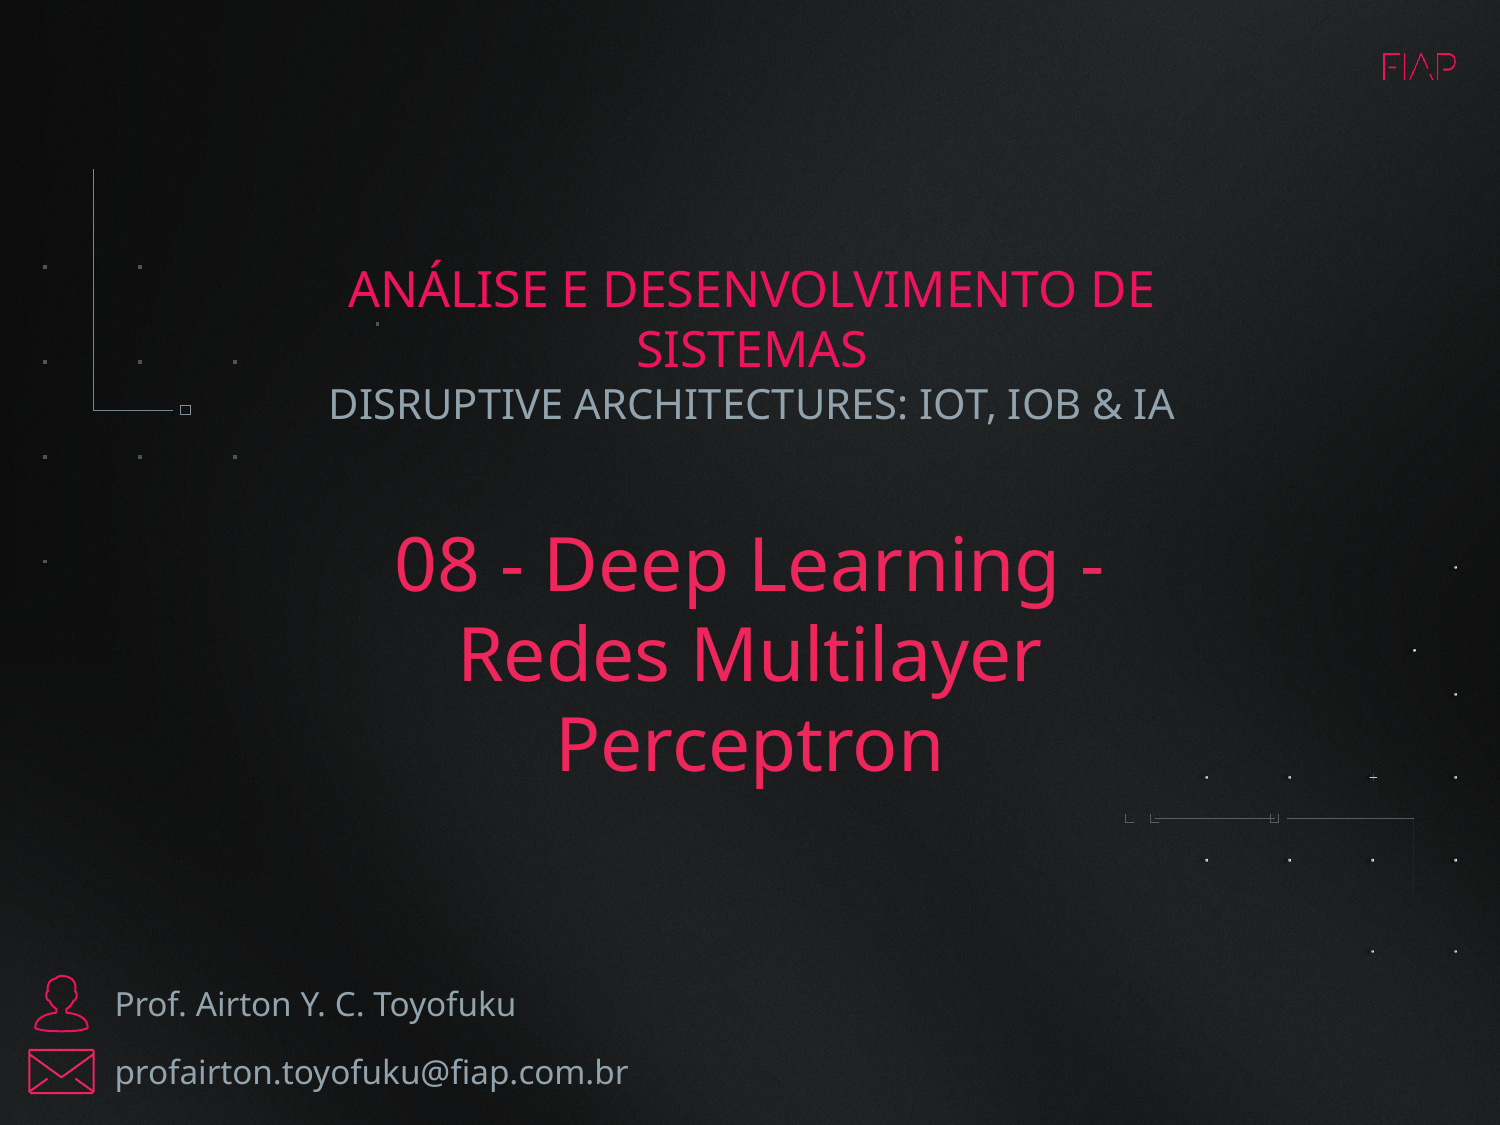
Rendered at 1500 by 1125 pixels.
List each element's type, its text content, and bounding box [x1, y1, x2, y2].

picture [0, 0, 1500, 1125]
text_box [29, 975, 854, 1100]
text_box ANÁLISE E DESENVOLVIMENTO DE SISTEMAS DISRUPTIVE ARCHITECTURES: IOT, IOB & IA [383, 250, 1243, 485]
text_box 08 - Deep Learning - Redes Multilayer Perceptron [276, 509, 1224, 795]
